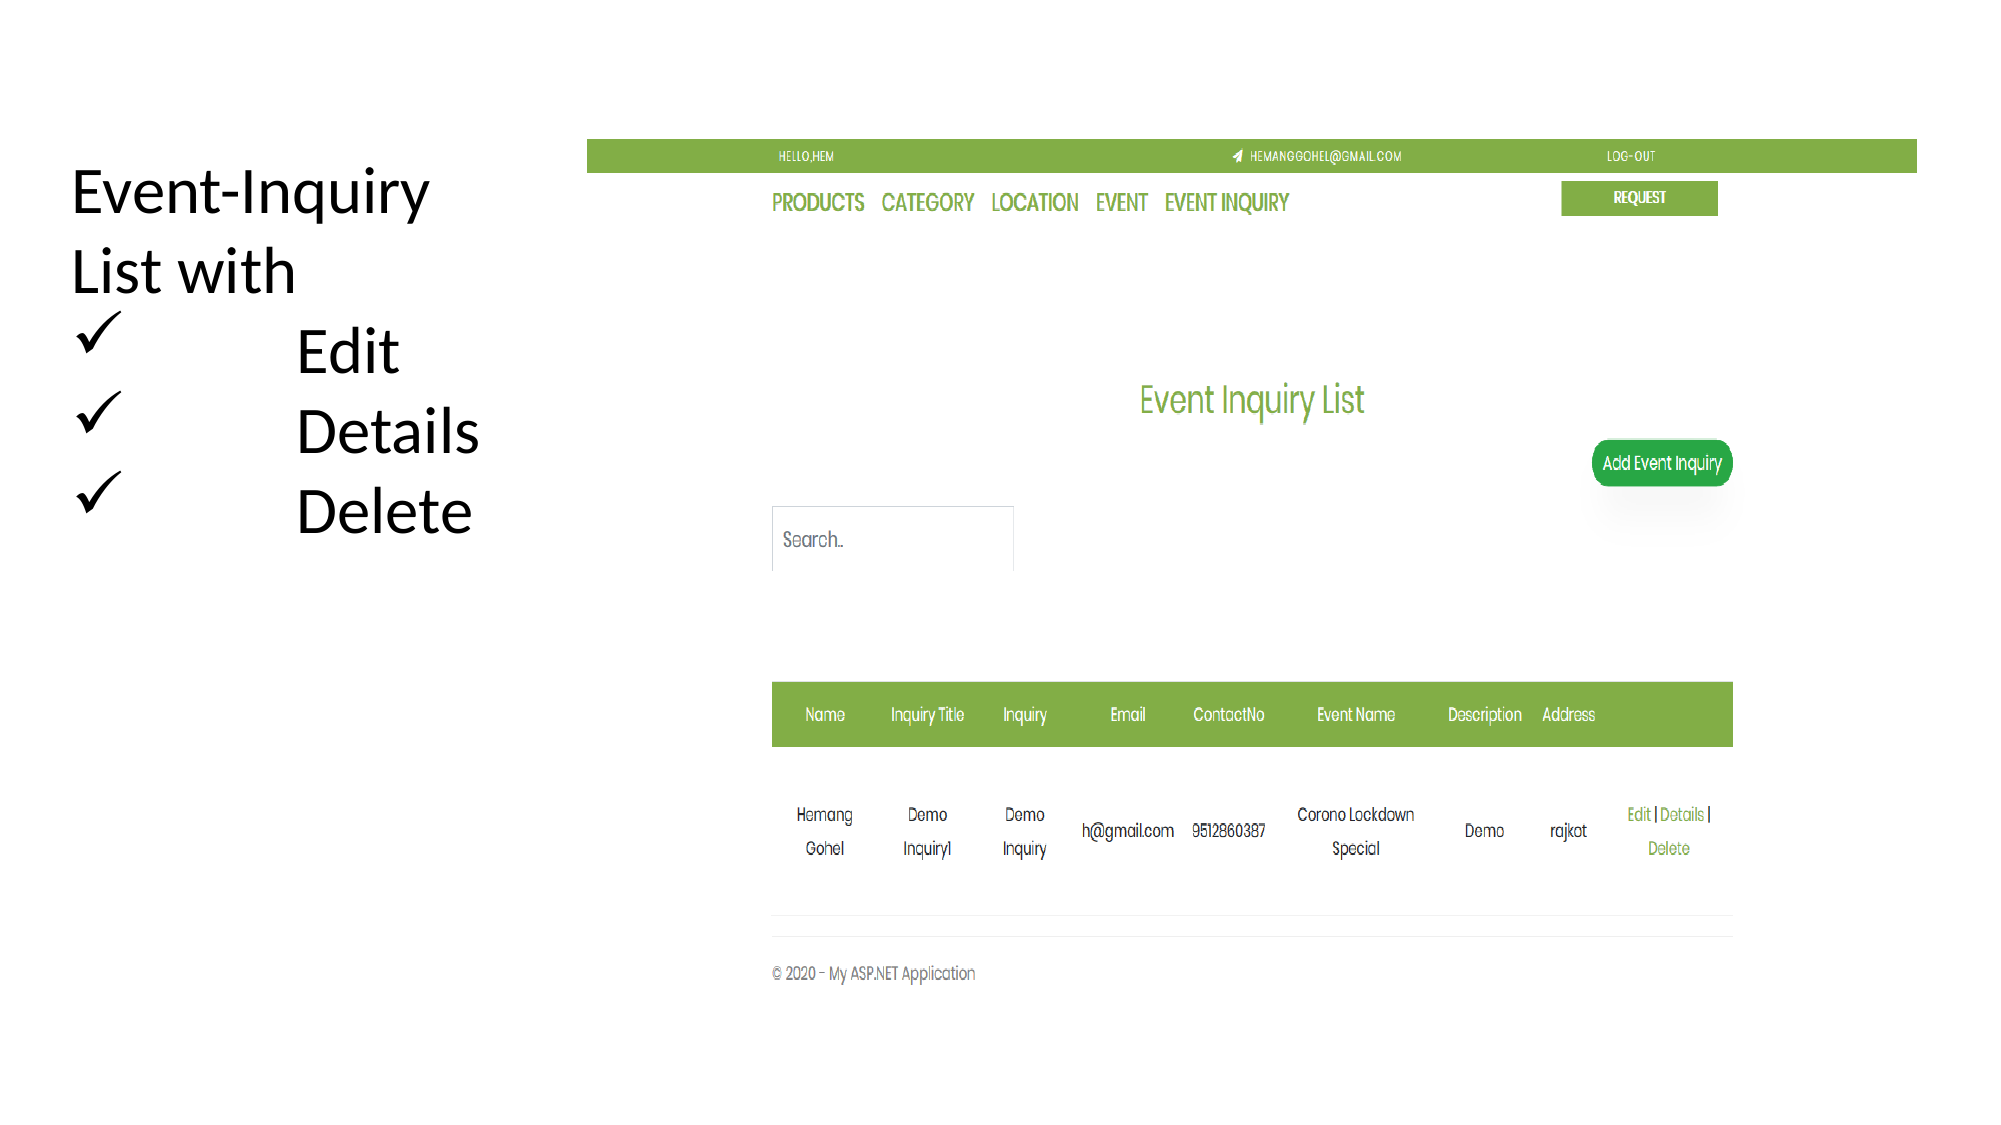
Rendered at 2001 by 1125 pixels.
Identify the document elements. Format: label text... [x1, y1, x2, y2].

text_box Event-Inquiry List with Edit Details Delete [56, 139, 567, 554]
picture [587, 139, 1917, 985]
